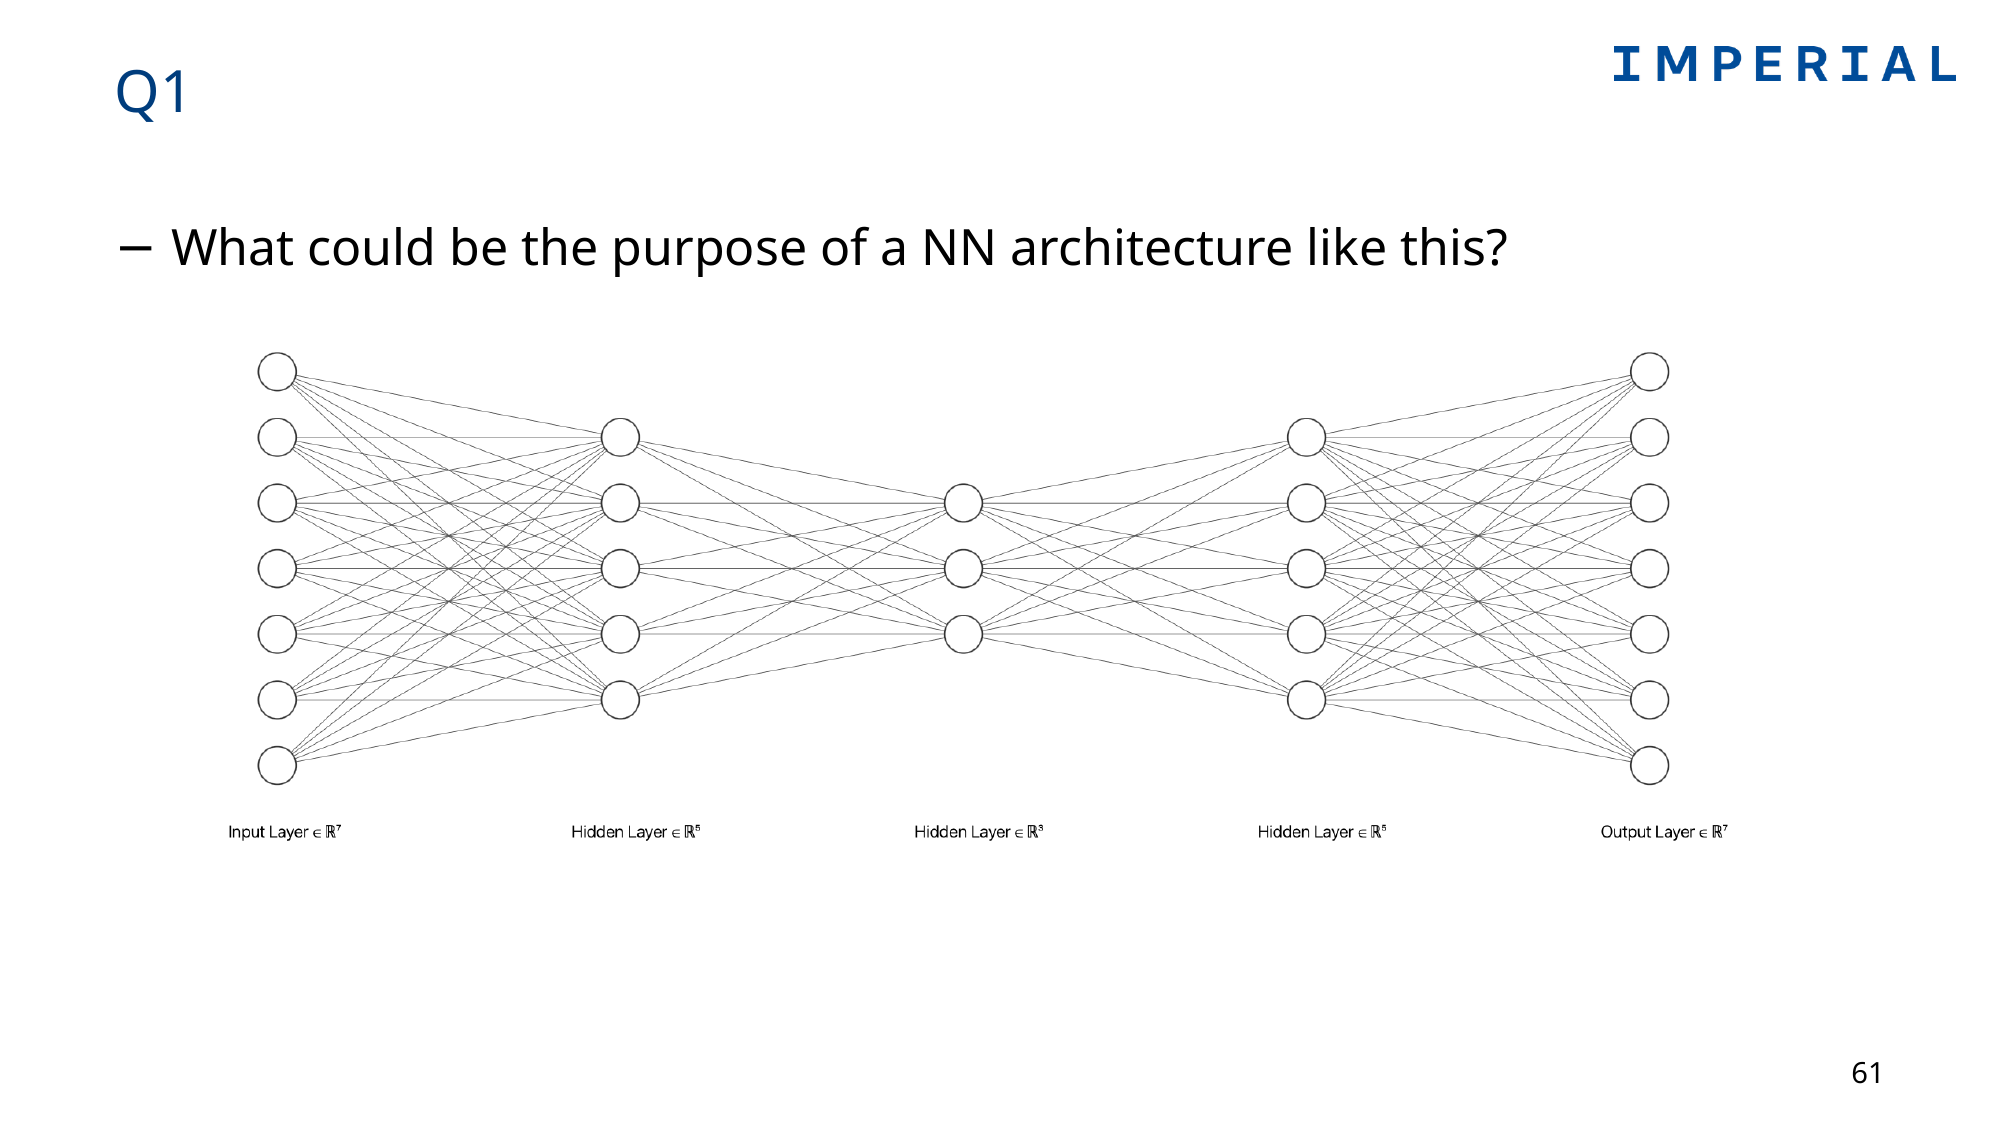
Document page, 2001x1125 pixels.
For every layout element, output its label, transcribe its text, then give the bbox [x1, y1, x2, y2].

slide_number 61 [1433, 1046, 1901, 1103]
picture [220, 278, 1751, 898]
picture [1900, 46, 1956, 81]
list What could be the purpose of a NN architecture like this? [99, 208, 1900, 1024]
title Q1 [99, 0, 1900, 184]
